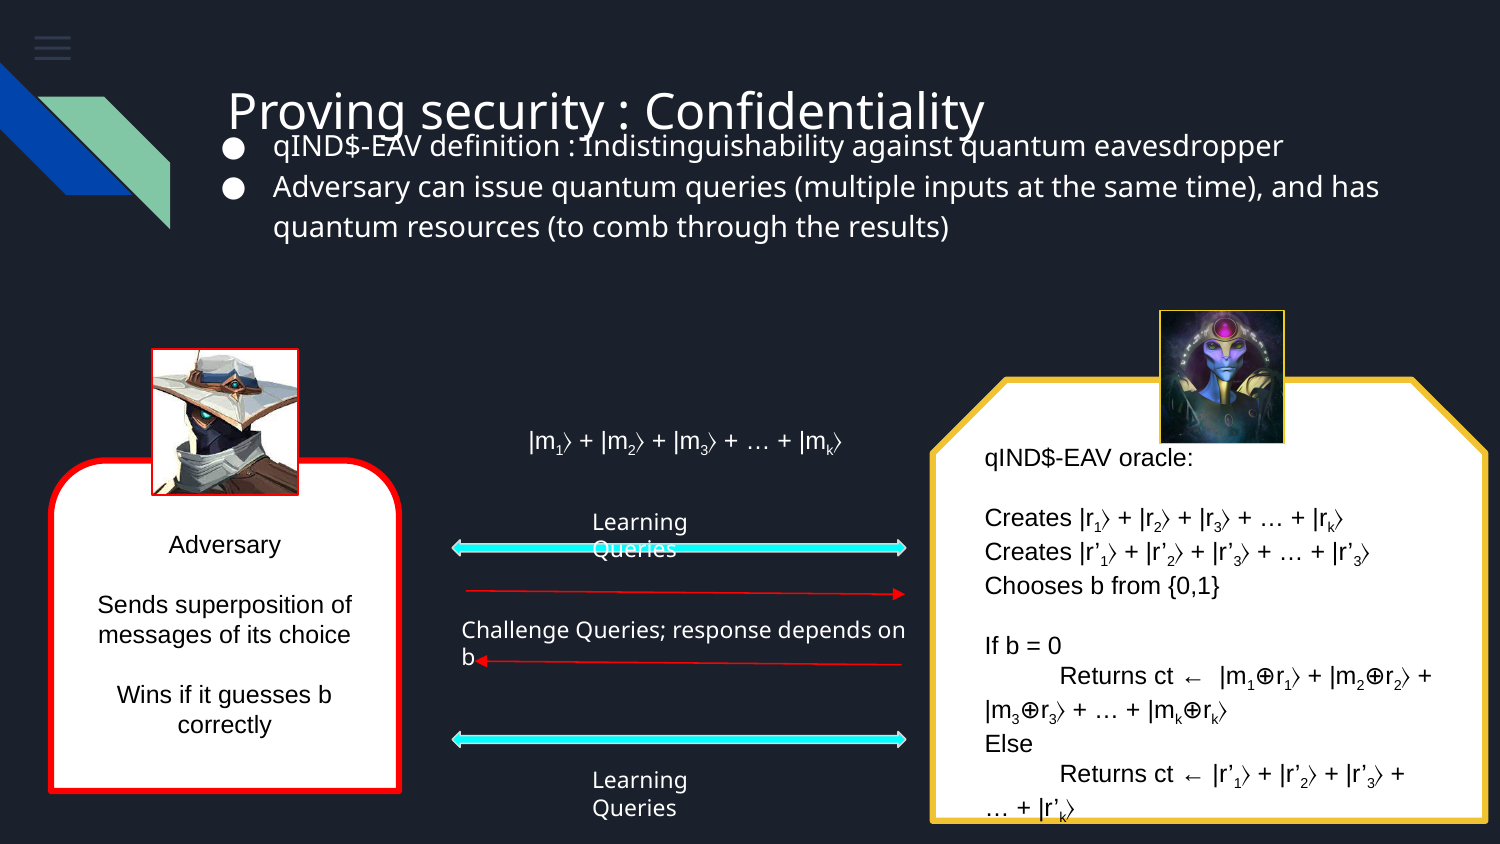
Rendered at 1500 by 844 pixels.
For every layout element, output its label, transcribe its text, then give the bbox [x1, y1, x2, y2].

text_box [465, 590, 906, 595]
picture [152, 349, 298, 495]
list qIND$-EAV definition : Indistinguishability against quantum eavesdropper Adversary can issue quantum queries (multiple inputs at the same time), and has quantum resources (to comb through the results) [182, 107, 1398, 312]
picture [1160, 310, 1284, 444]
text_box qIND$-EAV oracle: Creates |r1〉 + |r2〉 + |r3〉 + … + |rk〉 Creates |r’1〉 + |r’2〉 + |r’3〉 + … + |r’3〉 Chooses b from {0,1} If b = 0 Returns ct ← |m1⊕r1〉 + |m2⊕r2〉 + |m3⊕r3〉 + … + |mk⊕rk〉 Else Returns ct ← |r’1〉 + |r’2〉 + |r’3〉 + … + |r’k〉 [932, 379, 1486, 821]
text_box Adversary Sends superposition of messages of its choice Wins if it guesses b correctly [50, 460, 399, 791]
text_box Learning Queries [577, 492, 782, 578]
text_box [782, 539, 906, 556]
title Proving security : Confidentiality [212, 64, 1368, 166]
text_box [474, 660, 902, 665]
text_box [452, 539, 577, 556]
text_box |m1〉 + |m2〉 + |m3〉 + … + |mk〉 [506, 409, 883, 474]
text_box [452, 731, 906, 748]
text_box Learning Queries [577, 750, 782, 836]
text_box Challenge Queries; response depends on b [446, 600, 933, 686]
